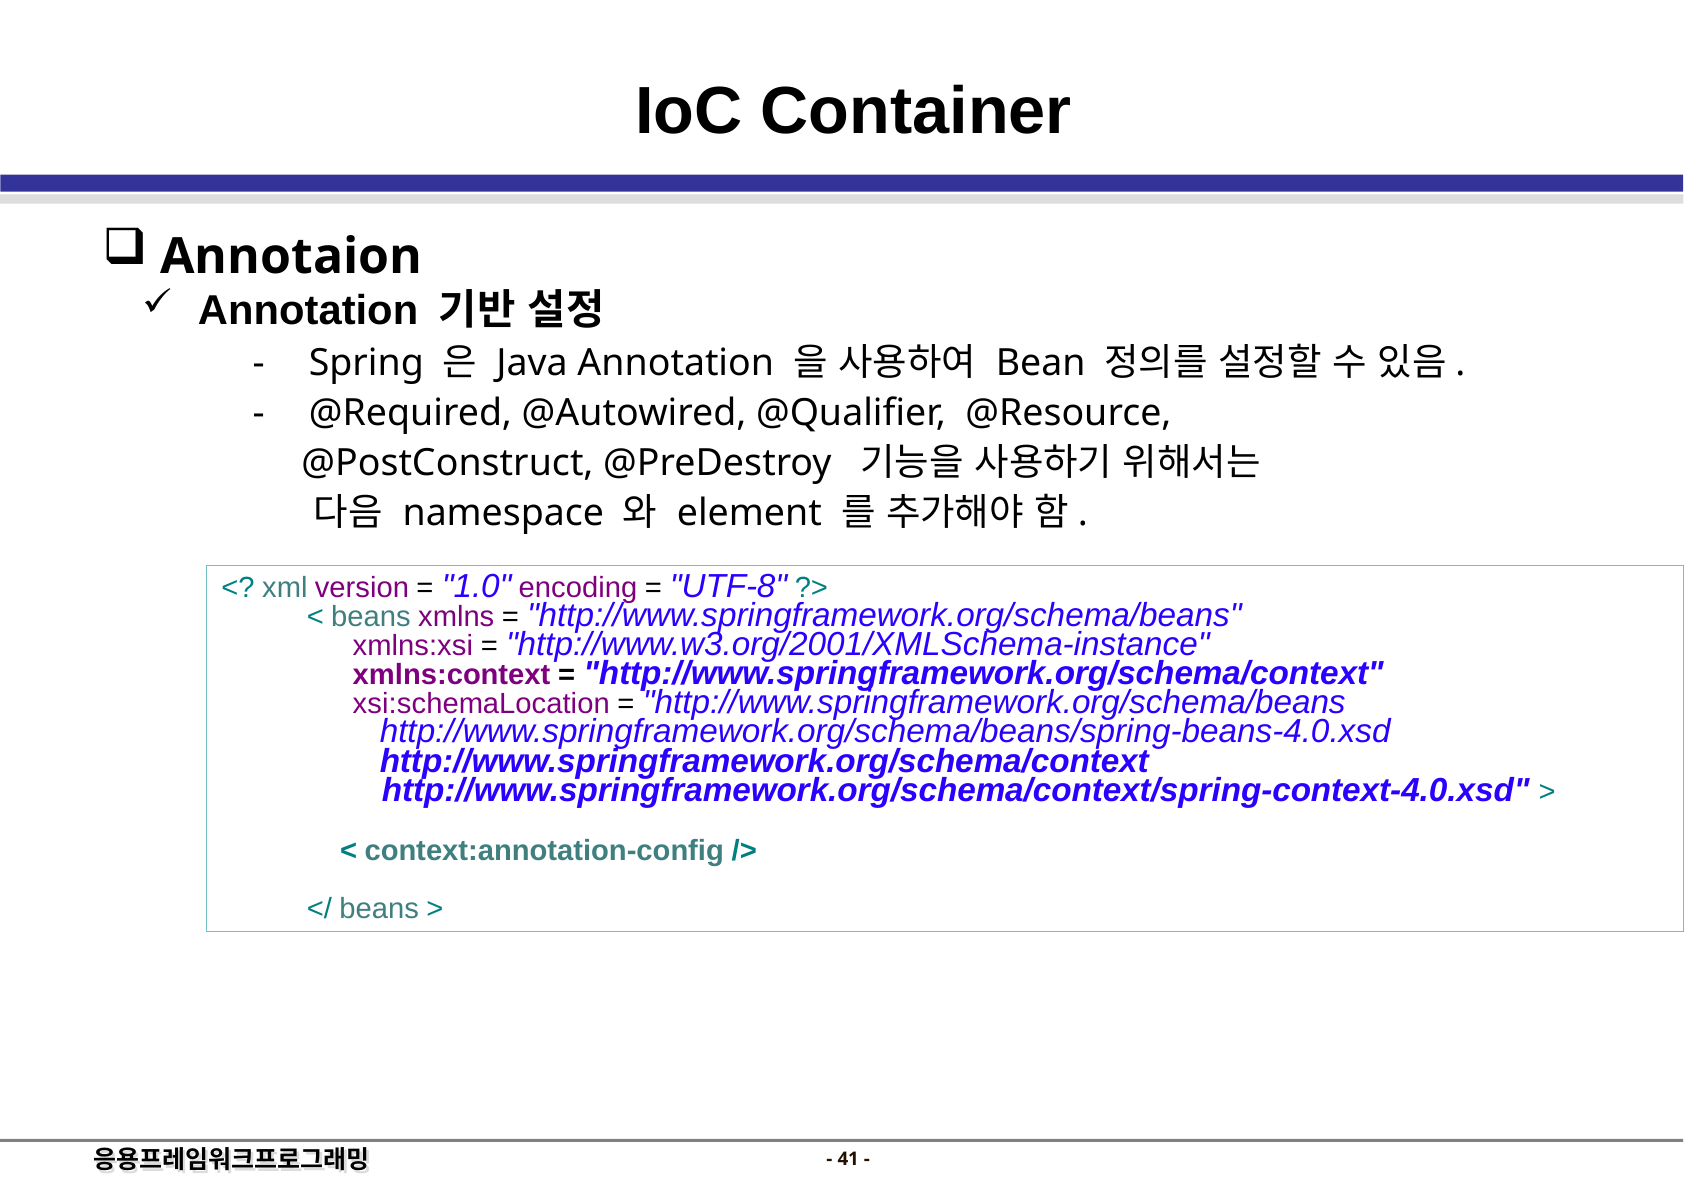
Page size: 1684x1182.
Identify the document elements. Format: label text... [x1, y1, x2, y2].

text_box Annotaion Annotation 기반 설정 Spring 은 Java Annotation 을 사용하여 Bean 정의를 설정할 수 있음. @Required, @Autowired, @Qualifier, @Resource, @PostConstruct, @PreDestroy 기능을 사용하기 위해서는 다음 namespace 와 element 를 추가해야 함. [87, 225, 1669, 541]
text_box IoC Container [156, 59, 1551, 155]
text_box <? xml version = "1.0" encoding = "UTF-8" ?> < beans xmlns = "http://www.springframework.org/schema/beans" xmlns:xsi = "http://www.w3.org/2001/XMLSchema-instance" xmlns:context = "http://www.springframework.org/schema/context" xsi:schemaLocation = "http://www.springframework.org/schema/beans http://www.springframework.org/schema/beans/spring-beans-4.0.xsd http://www.springframework.org/schema/context http://www.springframework.org/schema/context/spring-context-4.0.xsd" > < context:annotation-config /> </ beans > [206, 565, 1684, 932]
slide_number - 40 - [671, 1138, 1026, 1182]
